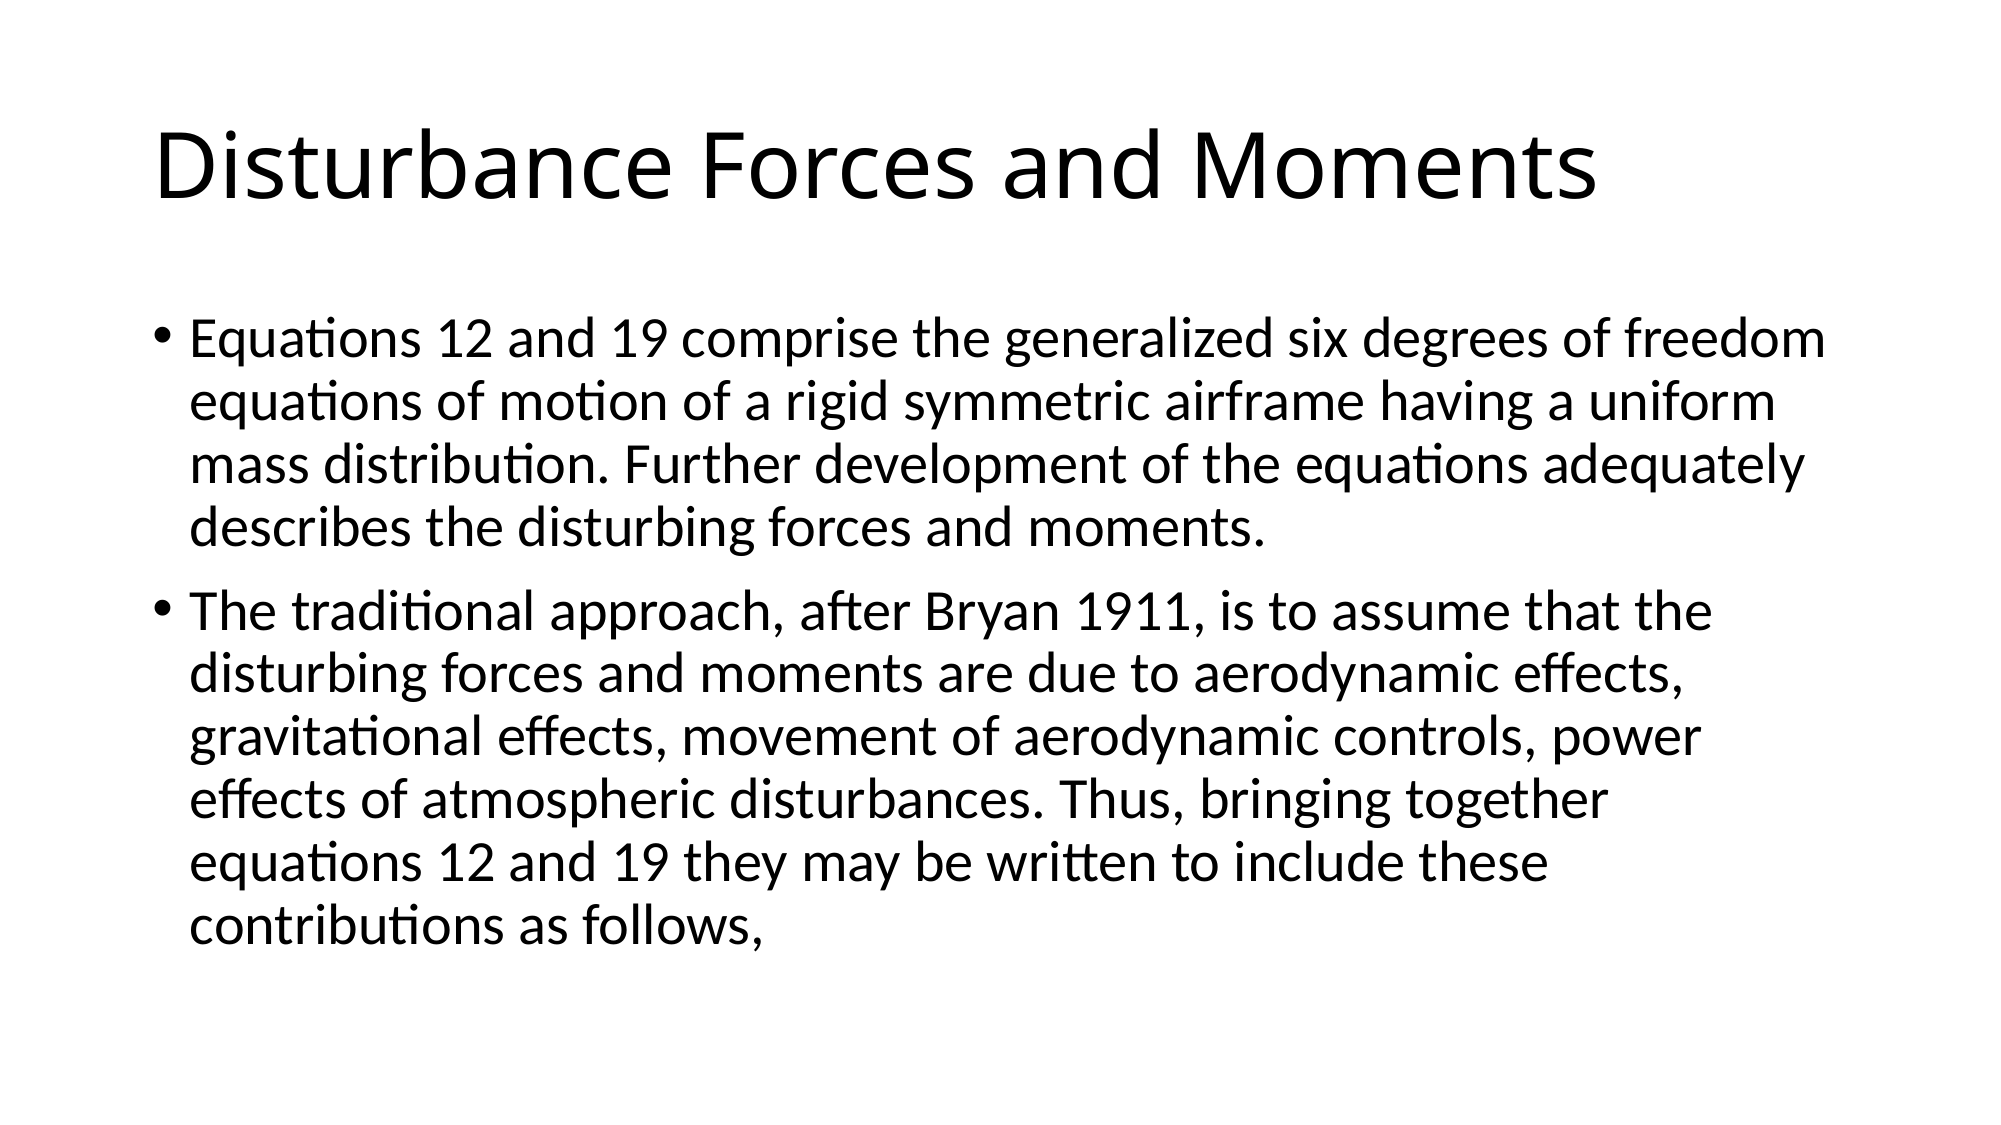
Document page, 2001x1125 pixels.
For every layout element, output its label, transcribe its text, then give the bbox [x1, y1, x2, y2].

title Disturbance Forces and Moments [137, 59, 1863, 278]
list Equations 12 and 19 comprise the generalized six degrees of freedom equations of motion of a rigid symmetric airframe having a uniform mass distribution. Further development of the equations adequately describes the disturbing forces and moments. The traditional approach, after Bryan 1911, is to assume that the disturbing forces and moments are due to aerodynamic effects, gravitational effects, movement of aerodynamic controls, power effects of atmospheric disturbances. Thus, bringing together equations 12 and 19 they may be written to include these contributions as follows, [137, 299, 1863, 1014]
